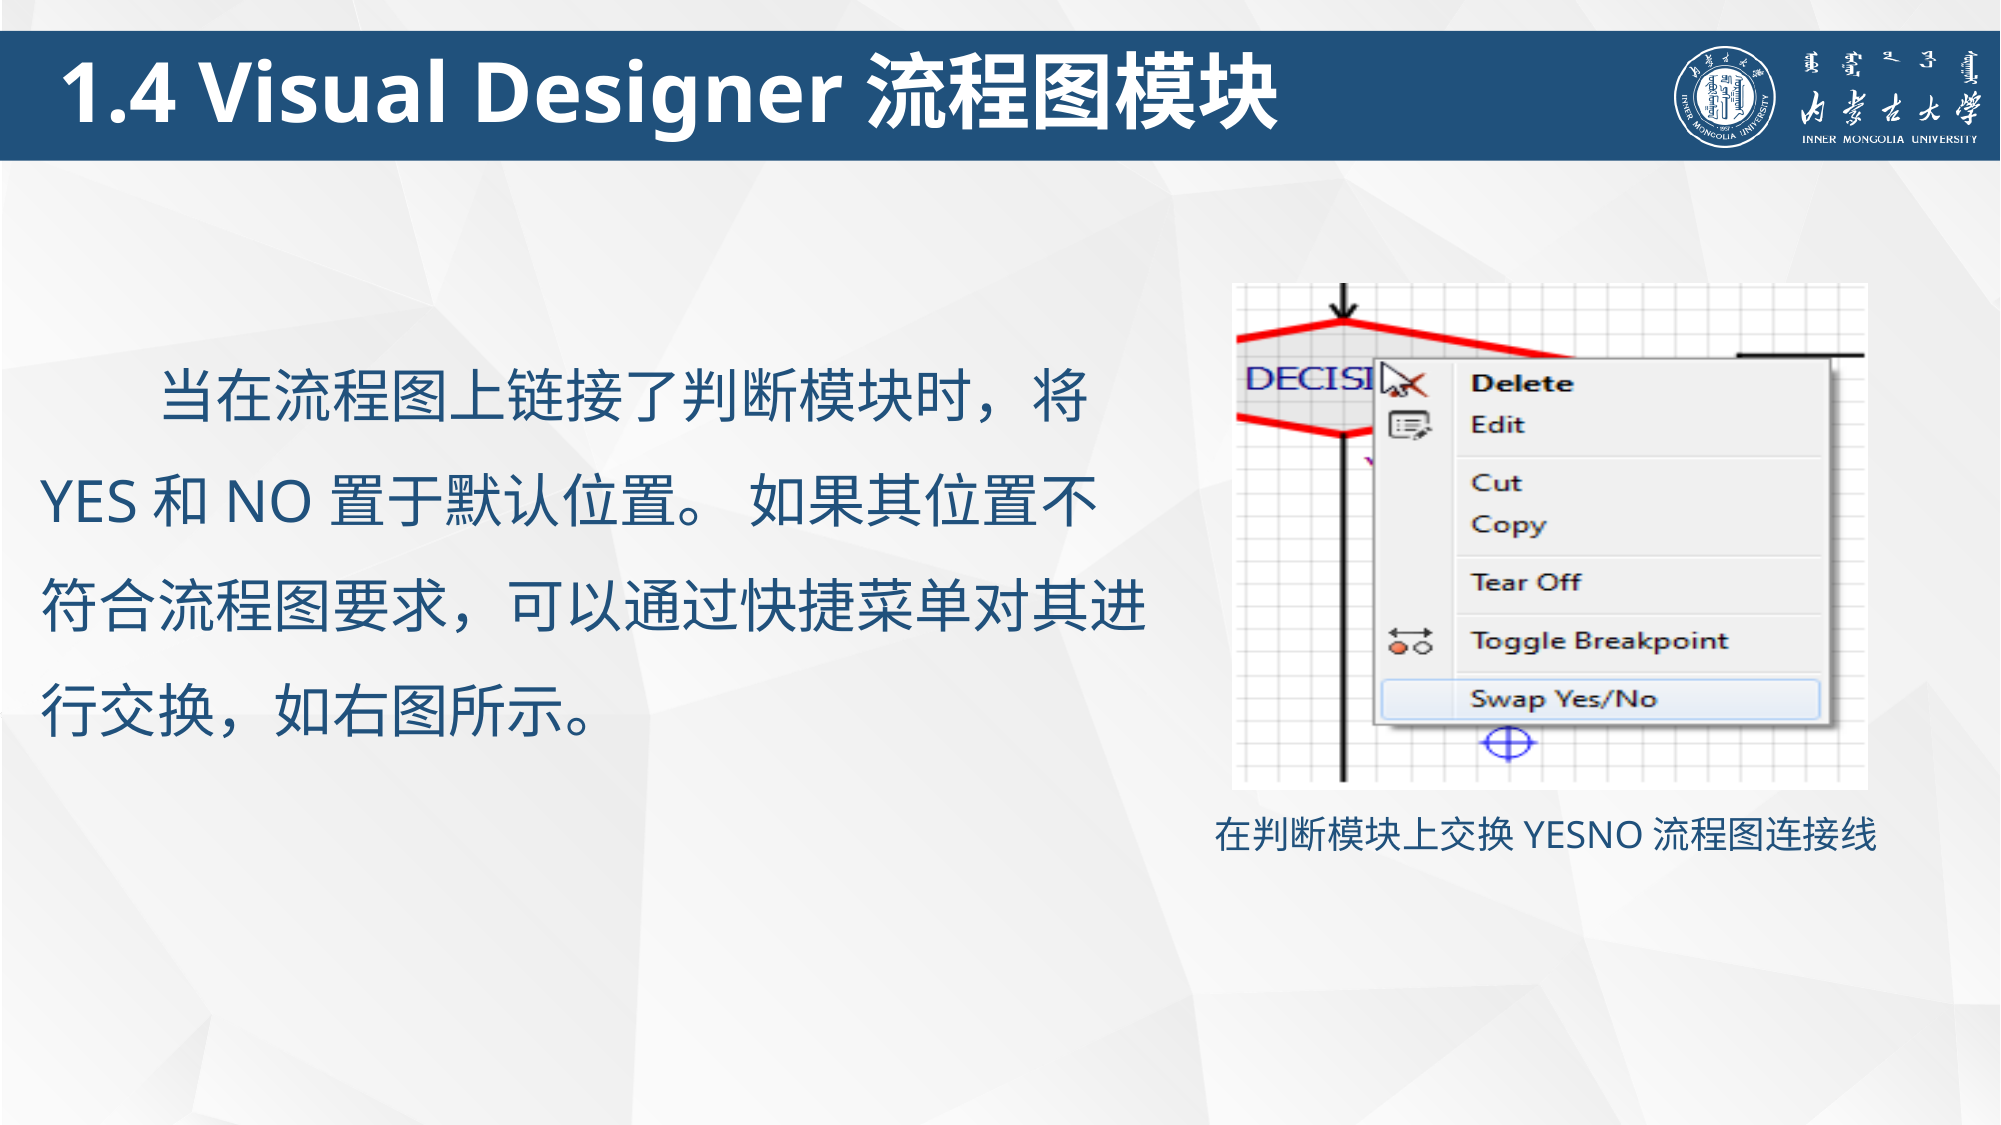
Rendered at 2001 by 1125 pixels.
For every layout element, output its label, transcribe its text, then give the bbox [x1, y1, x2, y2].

picture [0, 0, 2001, 1125]
text_box 当在流程图上链接了判断模块时，将YES和NO置于默认位置。 如果其位置不符合流程图要求，可以通过快捷菜单对其进行交换，如右图所示。 [26, 317, 1169, 752]
picture [1673, 46, 1986, 150]
text_box 在判断模块上交换YESNO流程图连接线 [1200, 804, 1901, 909]
list 1.4 Visual Designer流程图模块 [43, 42, 1301, 148]
